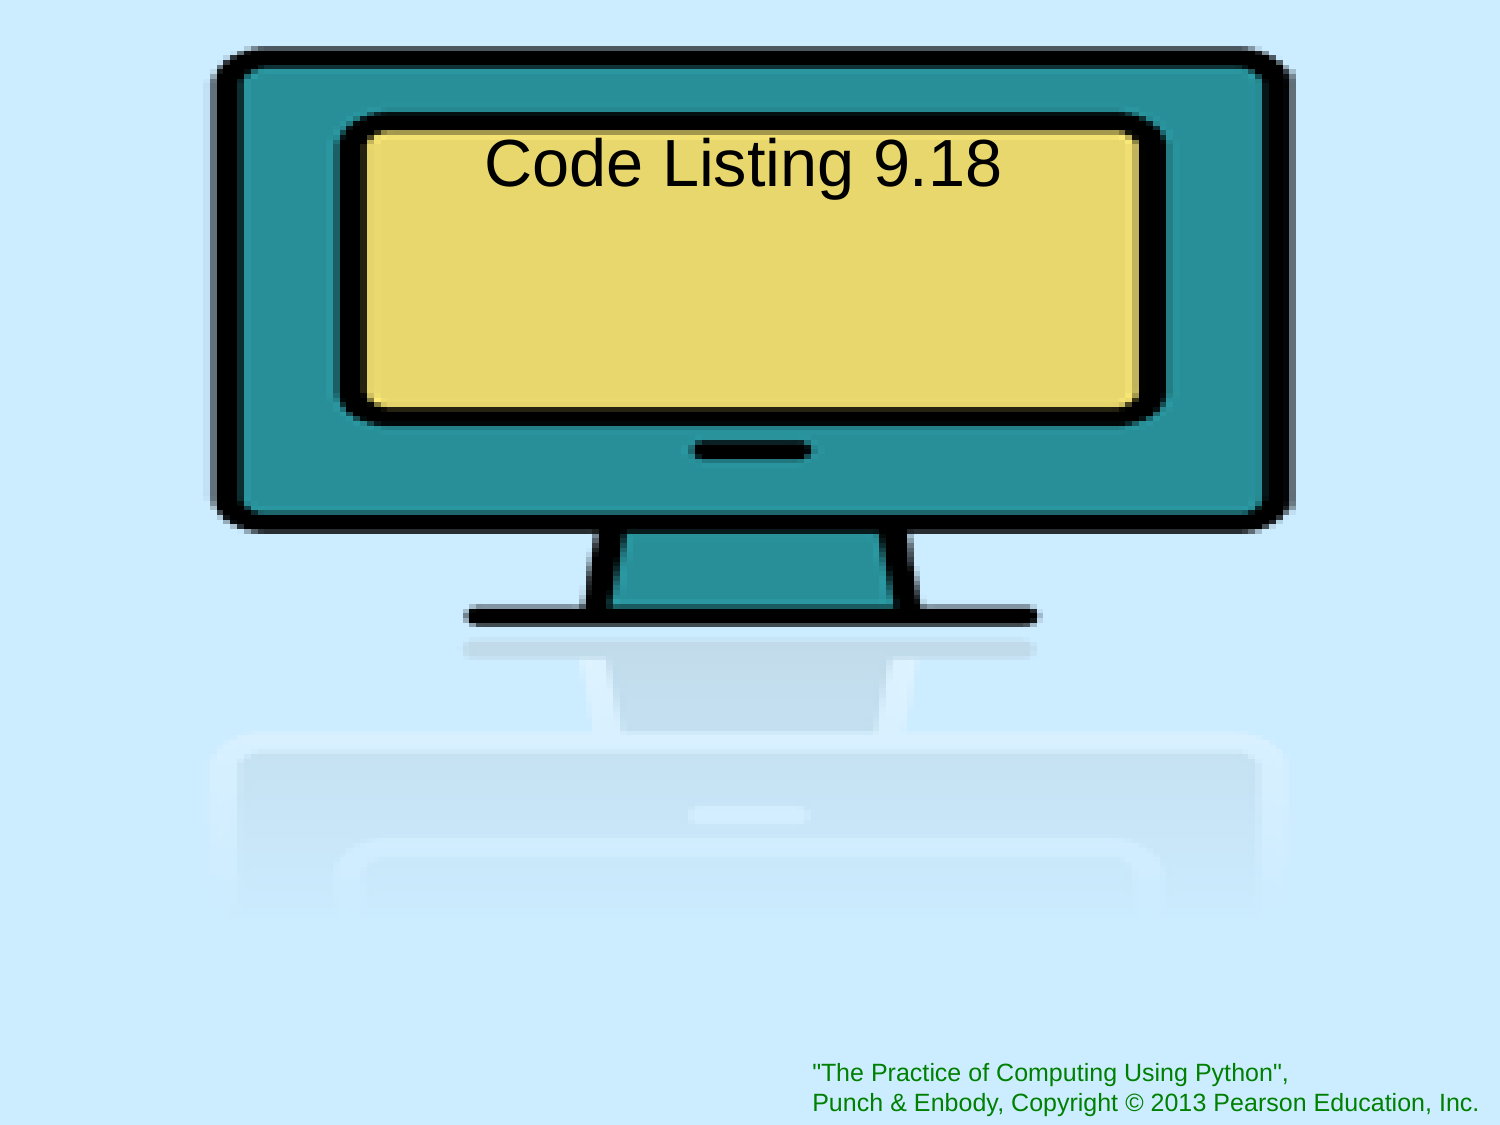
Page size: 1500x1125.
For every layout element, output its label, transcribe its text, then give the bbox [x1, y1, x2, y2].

subtitle Code Listing 9.18 [362, 112, 1125, 400]
picture [12, 0, 1488, 975]
